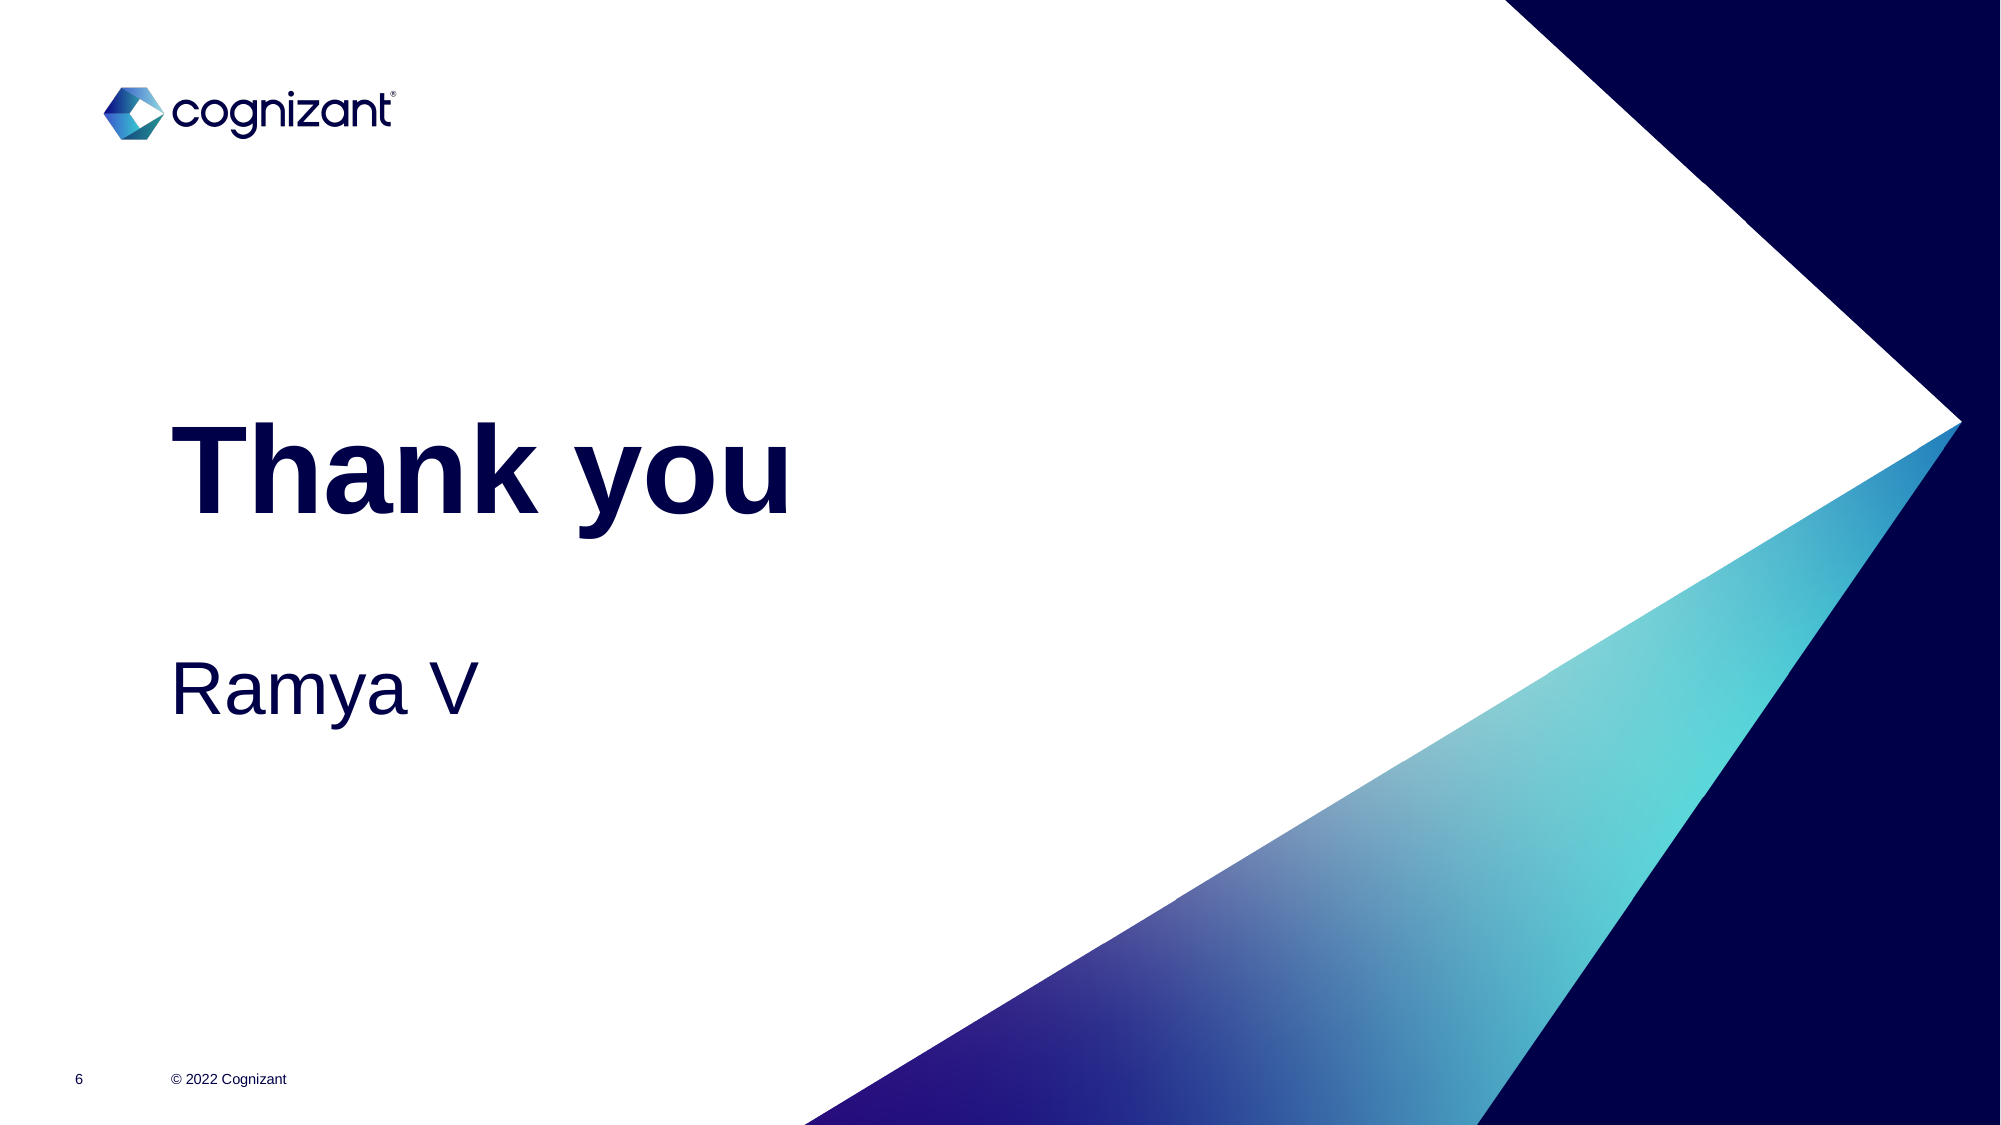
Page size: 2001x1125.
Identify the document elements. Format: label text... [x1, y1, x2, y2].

list Ramya V [170, 639, 1164, 852]
picture [77, 62, 417, 165]
slide_number 6 [75, 1037, 133, 1088]
title Thank you [171, 312, 1164, 616]
picture [804, 0, 2001, 1125]
footer © 2022 Cognizant [171, 1037, 368, 1088]
